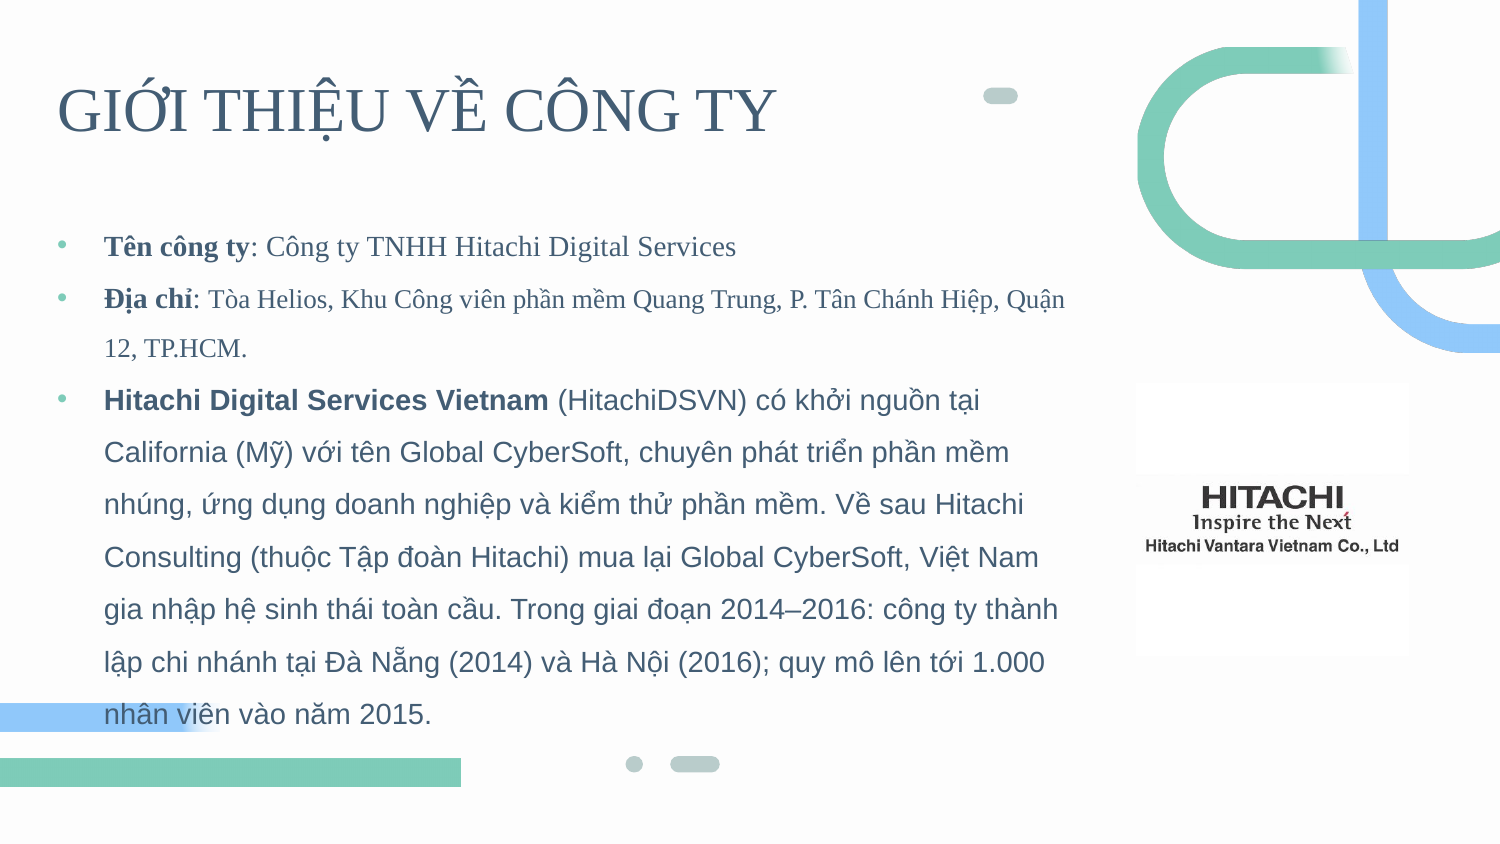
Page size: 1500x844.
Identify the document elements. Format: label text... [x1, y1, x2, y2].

picture [1138, 0, 1500, 352]
picture [0, 758, 461, 787]
picture [0, 703, 220, 732]
list Tên công ty: Công ty TNHH Hitachi Digital Services Địa chỉ: Tòa Helios, Khu Công viên phần mềm Quang Trung, P. Tân Chánh Hiệp, Quận 12, TP.HCM. Hitachi Digital Services Vietnam (HitachiDSVN) có khởi nguồn tại California (Mỹ) với tên Global CyberSoft, chuyên phát triển phần mềm nhúng, ứng dụng doanh nghiệp và kiểm thử phần mềm. Về sau Hitachi Consulting (thuộc Tập đoàn Hitachi) mua lại Global CyberSoft, Việt Nam gia nhập hệ sinh thái toàn cầu. Trong giai đoạn 2014–2016: công ty thành lập chi nhánh tại Đà Nẵng (2014) và Hà Nội (2016); quy mô lên tới 1.000 nhân viên vào năm 2015. [42, 194, 1090, 701]
picture [1135, 383, 1409, 657]
title GIỚI THIỆU VỀ CÔNG TY [42, 54, 862, 149]
